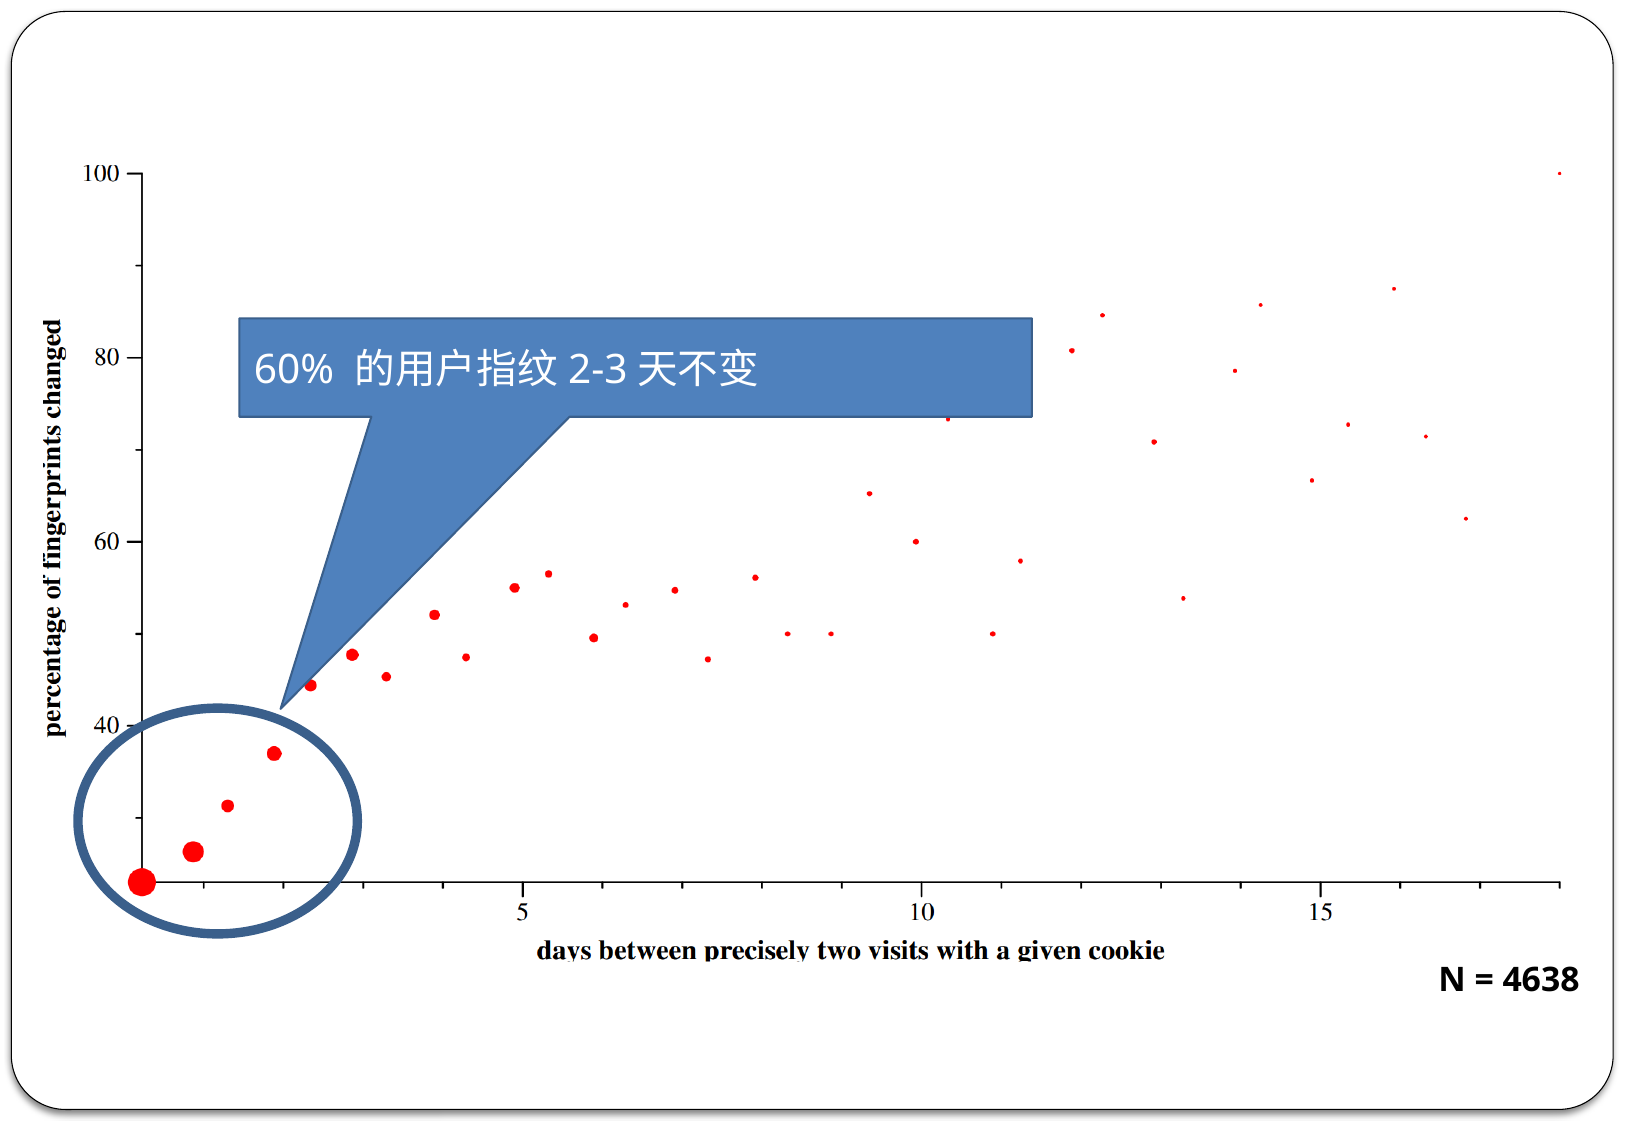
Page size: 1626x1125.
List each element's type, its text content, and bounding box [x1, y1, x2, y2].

text_box N = 4638 [1423, 950, 1595, 1006]
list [32, 149, 1570, 978]
